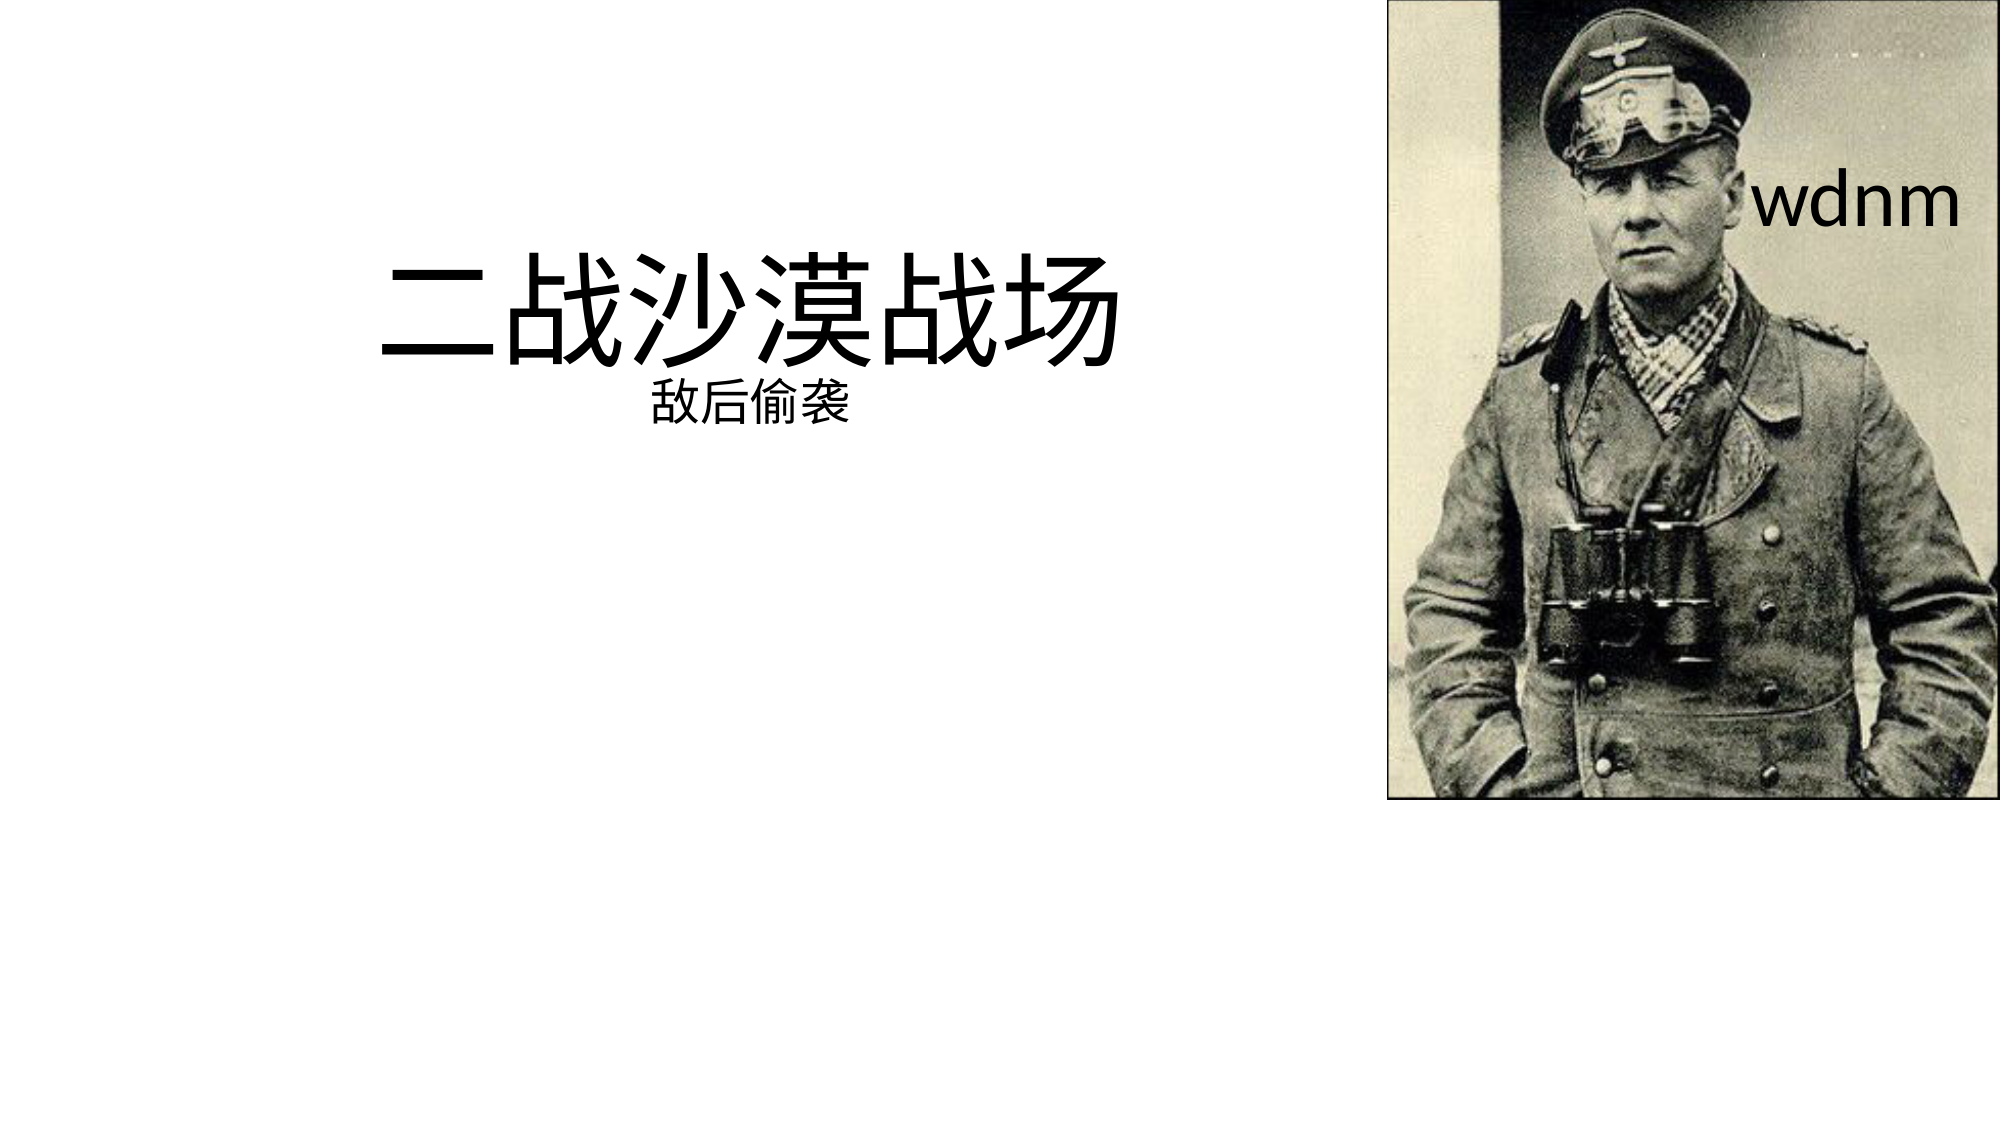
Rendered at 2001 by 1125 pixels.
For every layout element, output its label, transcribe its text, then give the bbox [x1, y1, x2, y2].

title 二战沙漠战场 [0, 0, 1387, 369]
picture [1387, 0, 2000, 800]
subtitle 敌后偷袭 [0, 369, 1387, 641]
